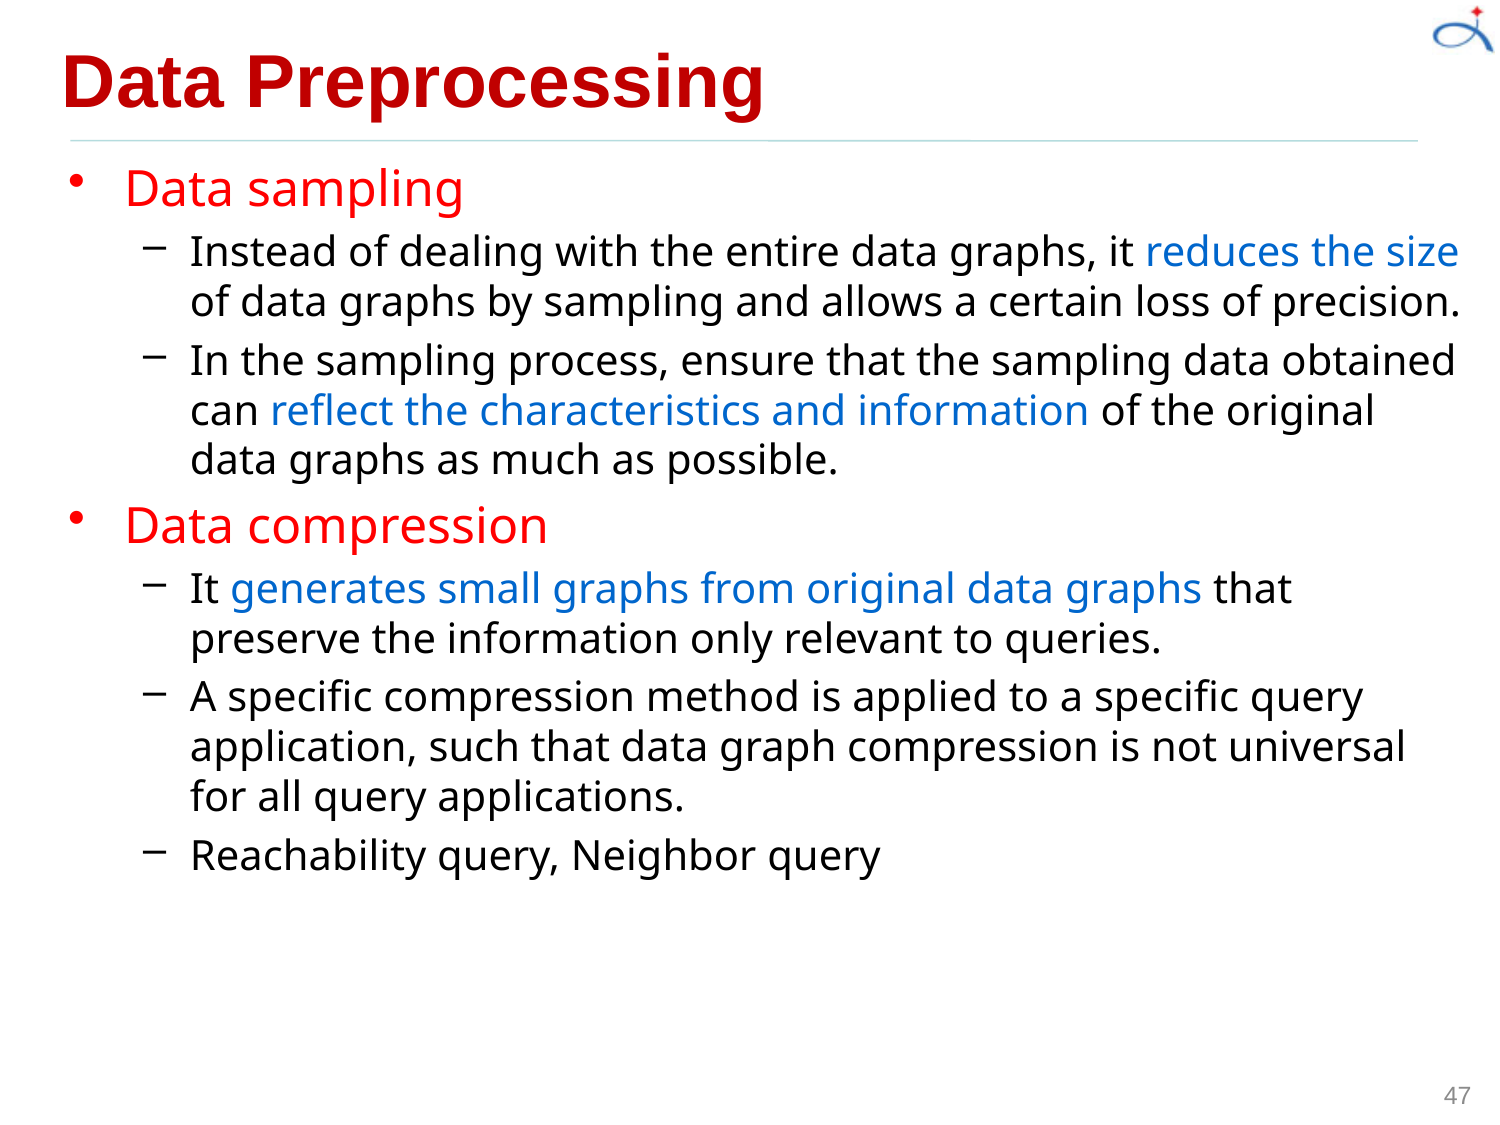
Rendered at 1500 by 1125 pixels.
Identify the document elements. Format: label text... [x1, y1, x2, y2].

picture [1432, 5, 1495, 55]
slide_number 47 [1136, 1065, 1487, 1125]
title Data Preprocessing [46, 11, 1419, 143]
list Data sampling Instead of dealing with the entire data graphs, it reduces the size of data graphs by sampling and allows a certain loss of precision. In the sampling process, ensure that the sampling data obtained can reflect the characteristics and information of the original data graphs as much as possible. Data compression It generates small graphs from original data graphs that preserve the information only relevant to queries. A specific compression method is applied to a specific query application, such that data graph compression is not universal for all query applications. Reachability query, Neighbor query [52, 148, 1483, 1012]
